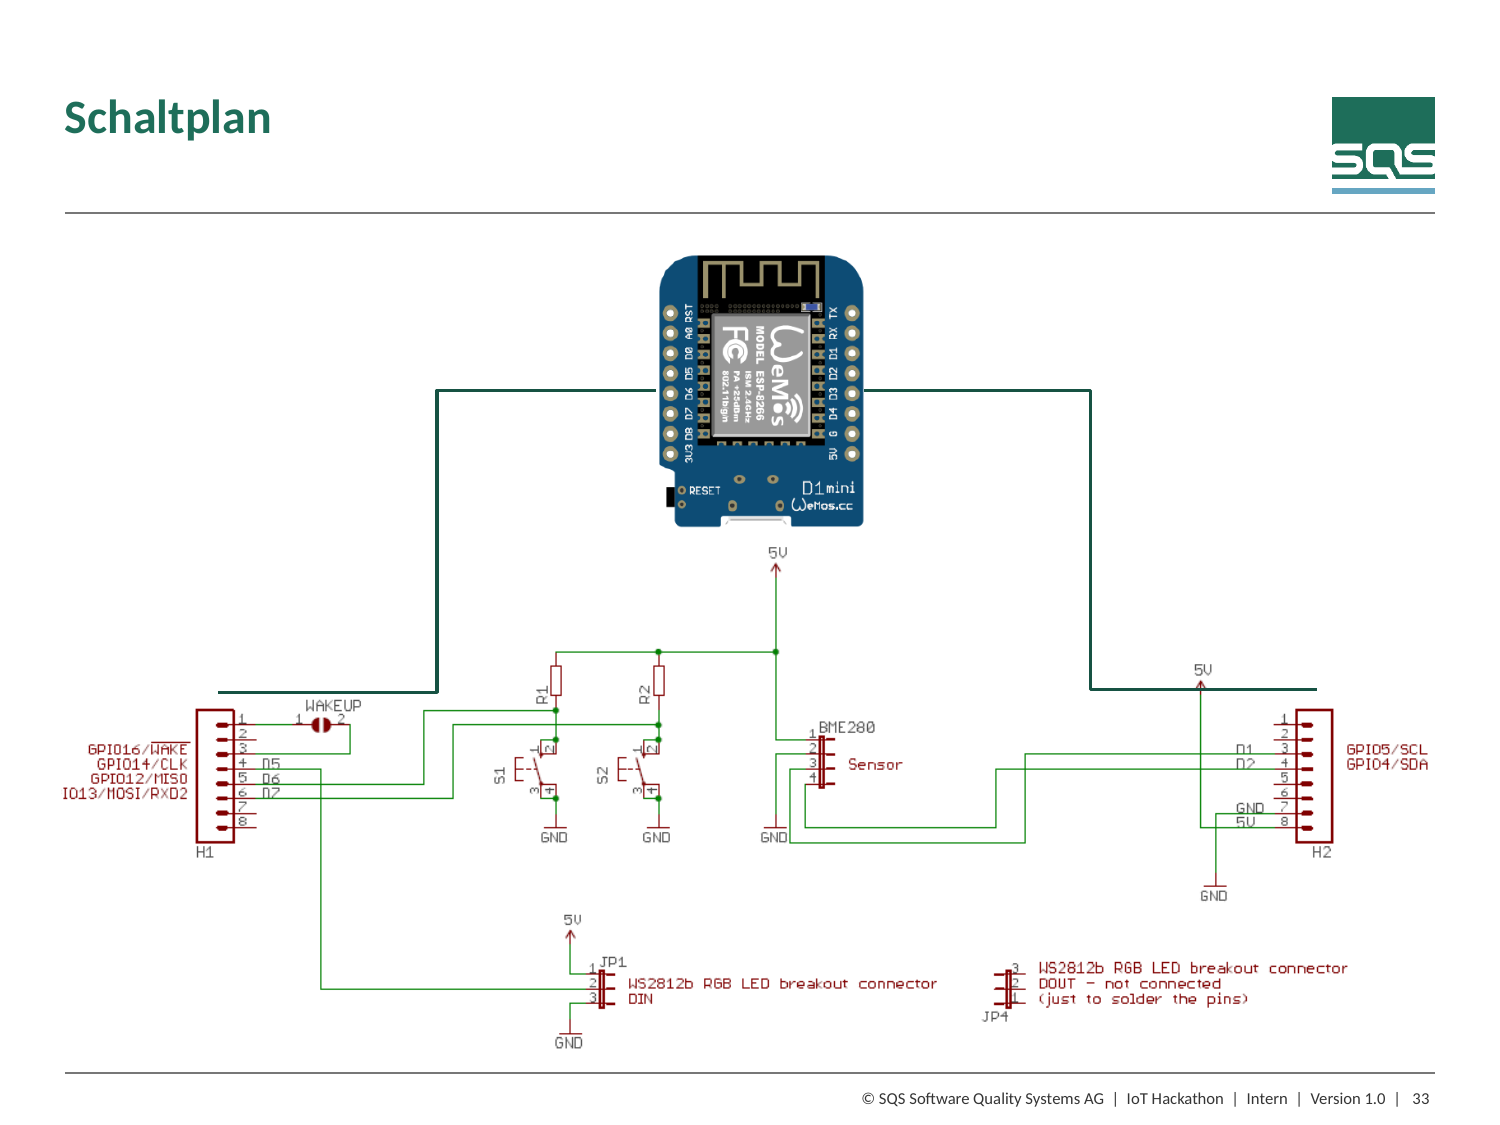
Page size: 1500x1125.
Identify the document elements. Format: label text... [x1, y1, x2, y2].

footer © SQS Software Quality Systems AG | IoT Hackathon | Intern | Version 1.0 | [64, 1089, 1406, 1112]
picture [61, 532, 1434, 1061]
picture [1332, 97, 1435, 194]
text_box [218, 390, 656, 693]
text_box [863, 390, 1317, 690]
title Schaltplan [64, 90, 1317, 209]
picture [655, 251, 865, 530]
slide_number 33 [1406, 1089, 1436, 1111]
